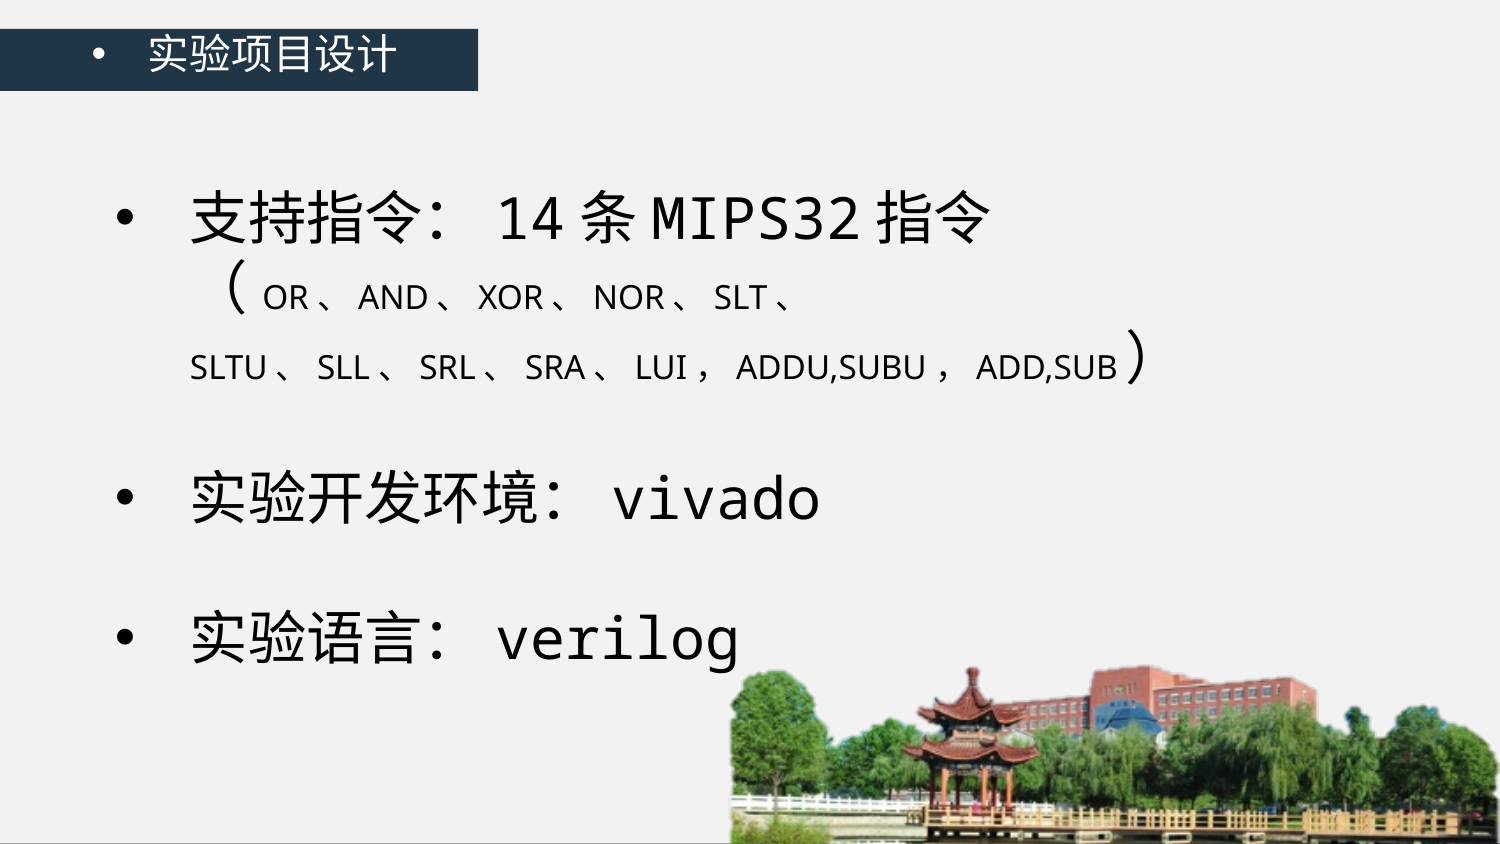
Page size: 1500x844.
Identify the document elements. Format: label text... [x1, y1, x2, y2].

text_box 支持指令：14条MIPS32指令（OR、AND、XOR、NOR、SLT、 SLTU、SLL、SRL、SRA、LUI，ADDU,SUBU，ADD,SUB） 实验开发环境：vivado 实验语言：verilog [100, 173, 1353, 679]
list 实验项目设计 [76, 20, 420, 83]
picture [726, 560, 1500, 844]
